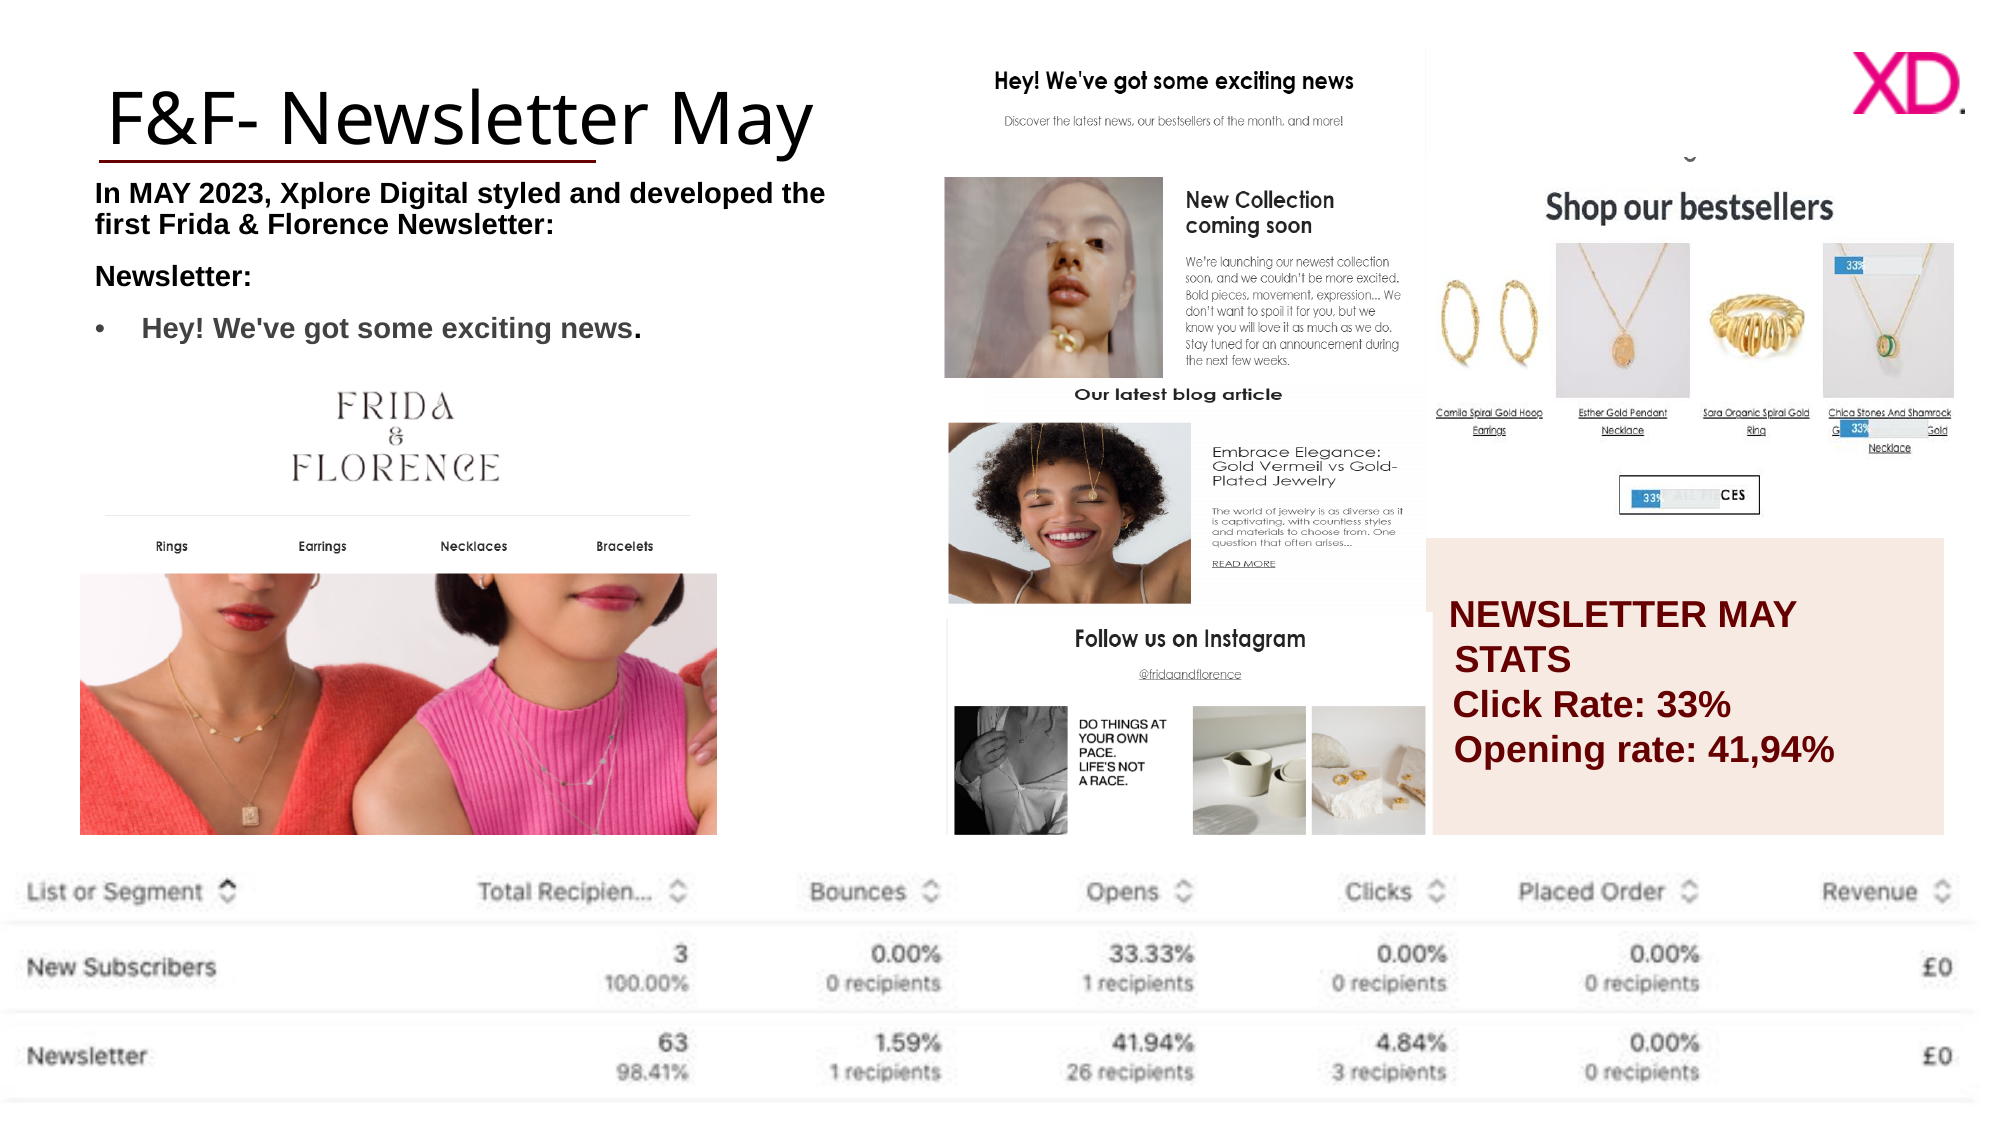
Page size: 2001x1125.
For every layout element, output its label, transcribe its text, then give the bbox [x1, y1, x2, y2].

text_box In MAY 2023, Xplore Digital styled and developed the first Frida & Florence Newsletter: Newsletter: Hey! We've got some exciting news. [80, 170, 871, 353]
text_box NEWSLETTER MAY STATS Click Rate: 33% Opening rate: 41,94% [1426, 538, 1943, 835]
title F&F- Newsletter May [98, 12, 1825, 231]
picture [1853, 52, 1965, 114]
picture [0, 46, 2000, 1125]
